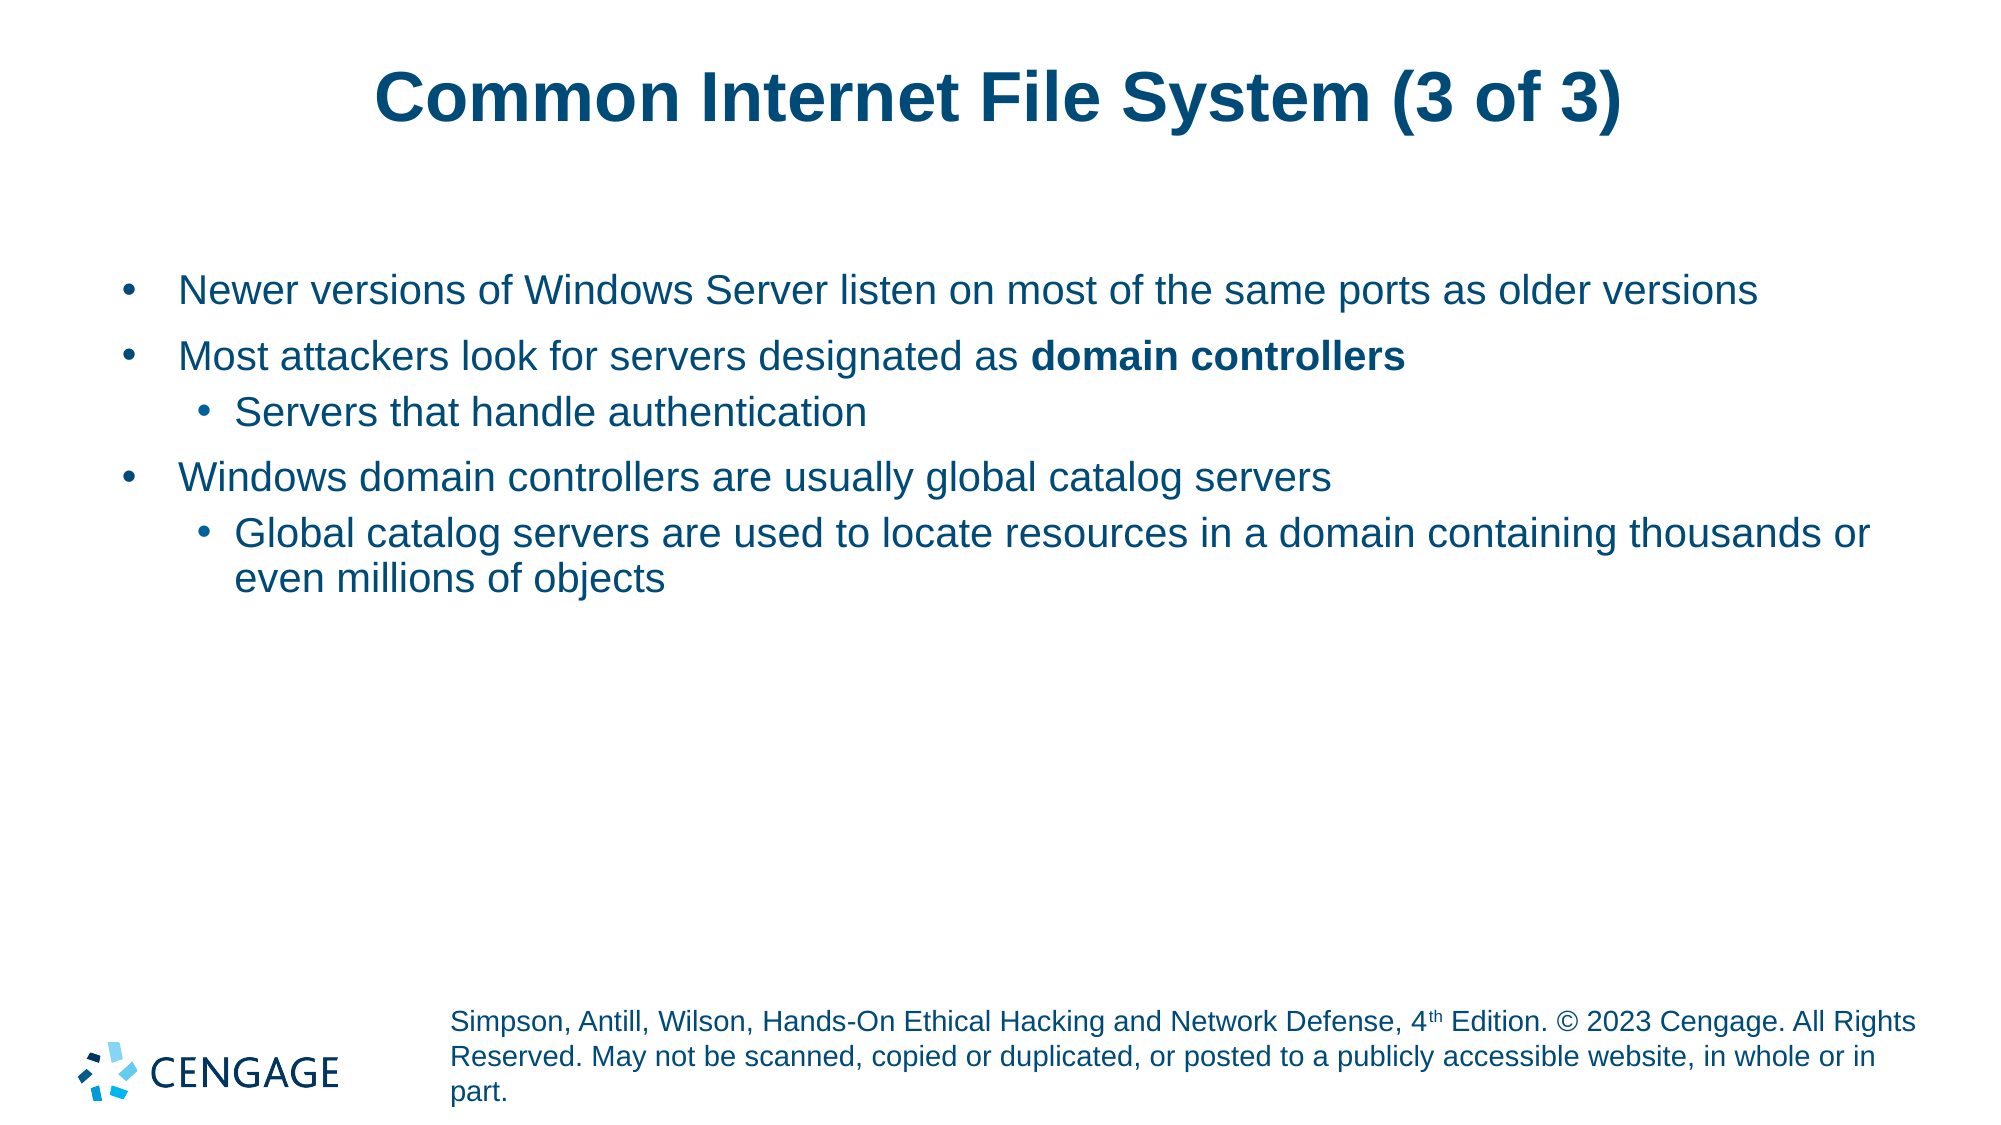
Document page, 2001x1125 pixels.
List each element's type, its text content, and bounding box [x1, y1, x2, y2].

title Common Internet File System (3 of 3) [137, 59, 1863, 171]
list Newer versions of Windows Server listen on most of the same ports as older versions Most attackers look for servers designated as domain controllers Servers that handle authentication Windows domain controllers are usually global catalog servers Global catalog servers are used to locate resources in a domain containing thousands or even millions of objects [121, 268, 1880, 990]
picture [78, 1042, 338, 1101]
